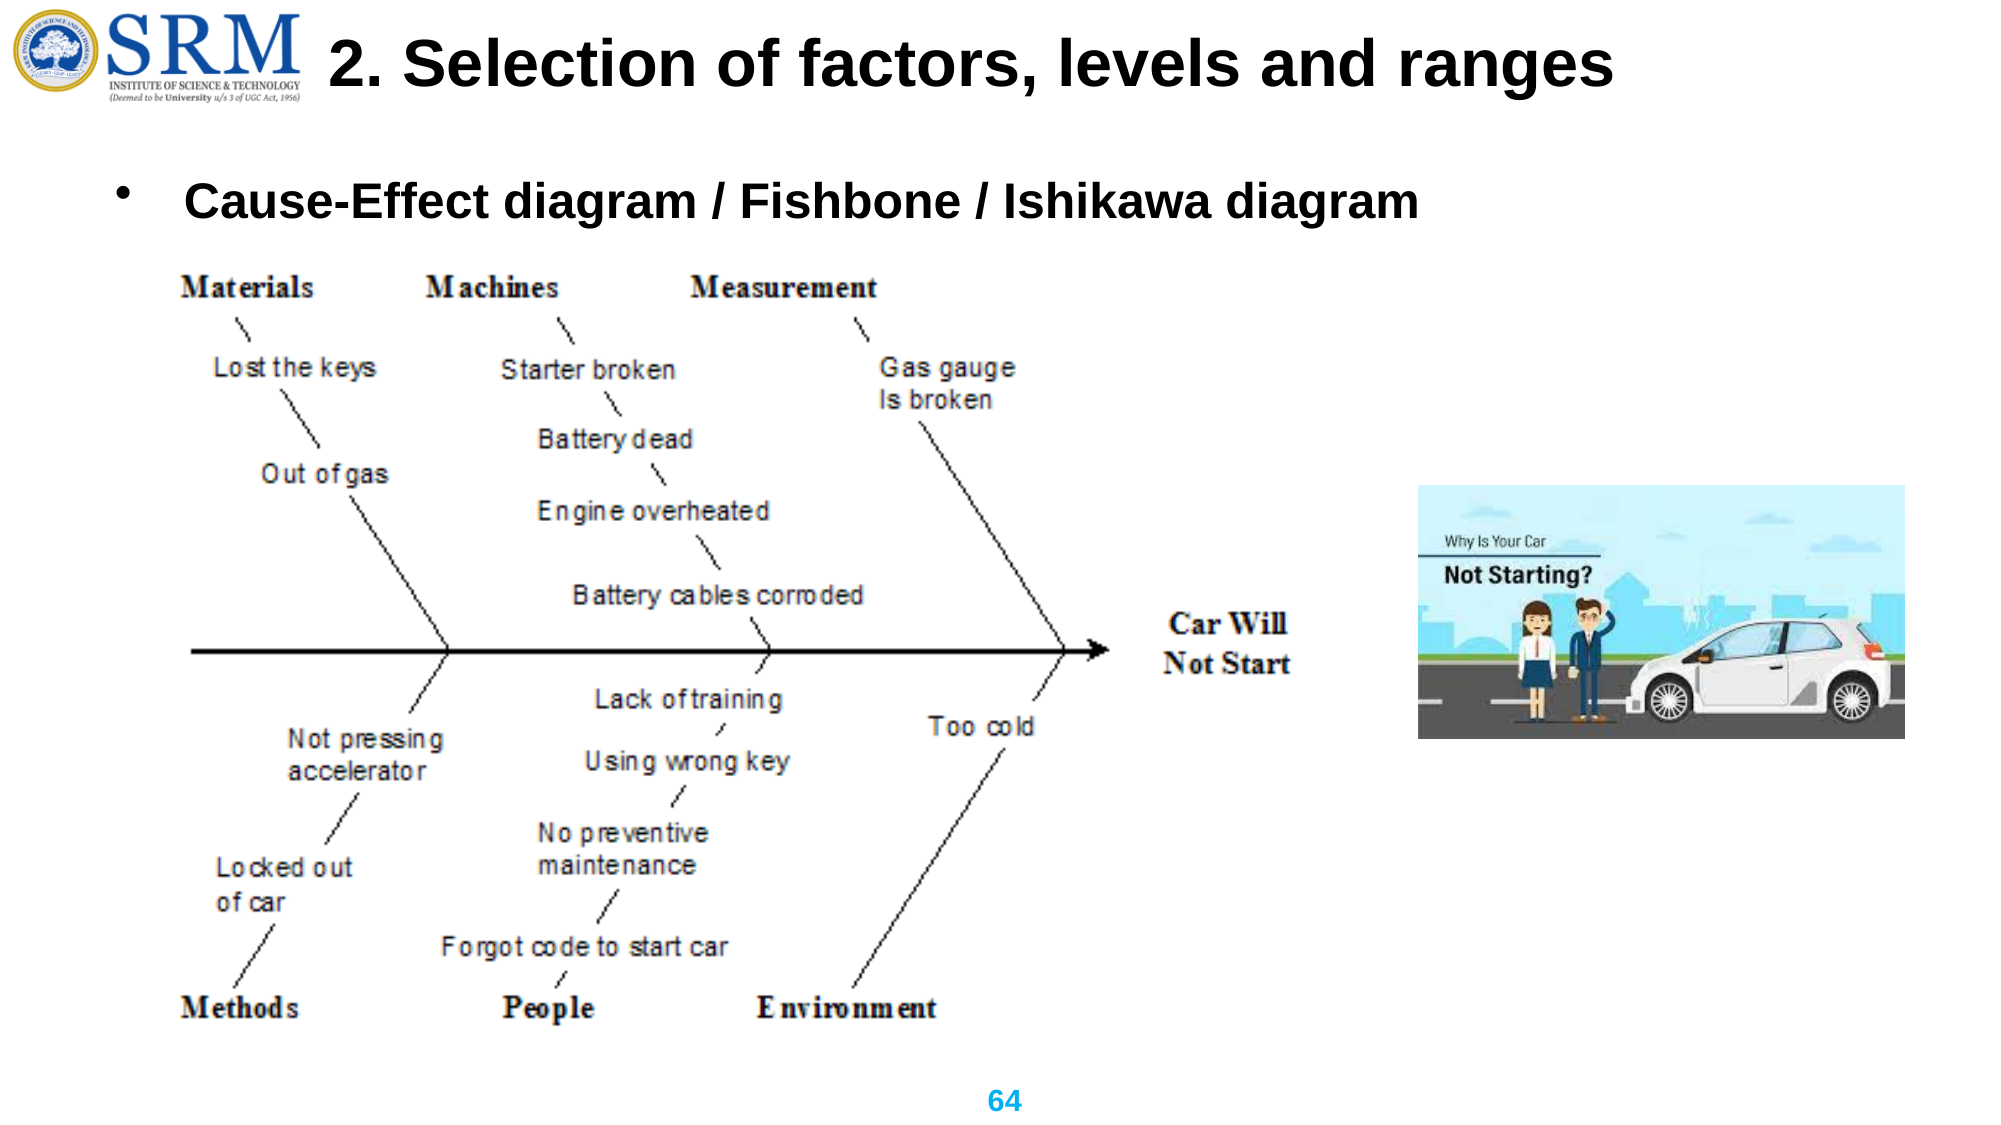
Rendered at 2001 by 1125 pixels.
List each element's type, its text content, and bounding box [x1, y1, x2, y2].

title 2. Selection of factors, levels and ranges [313, 23, 1998, 95]
slide_number 64 [924, 1072, 1085, 1125]
picture [1, 0, 309, 119]
picture [166, 260, 1308, 1036]
picture [1418, 485, 1905, 739]
list Cause-Effect diagram / Fishbone / Ishikawa diagram [99, 160, 1900, 1005]
